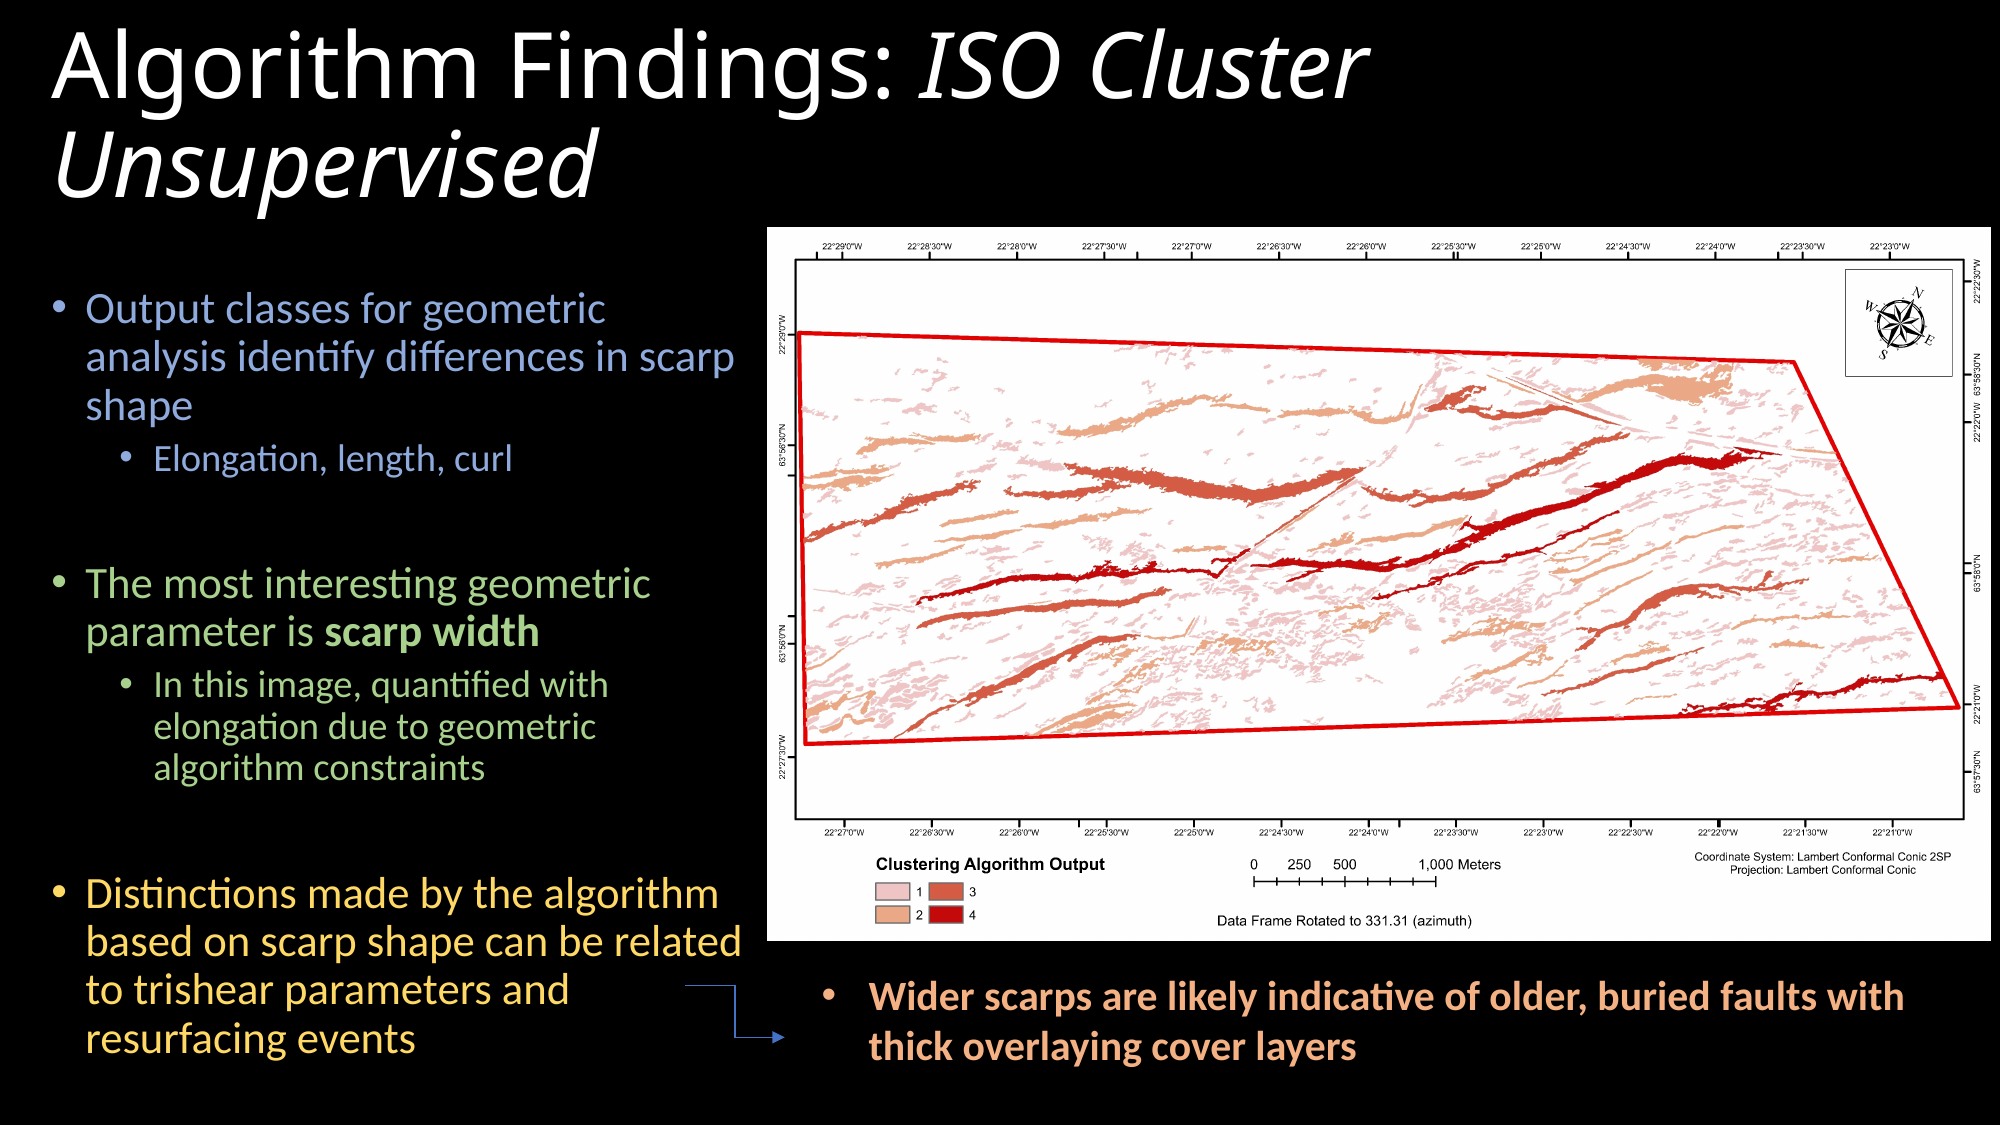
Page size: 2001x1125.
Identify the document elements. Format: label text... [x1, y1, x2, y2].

text_box Wider scarps are likely indicative of older, buried faults with thick overlaying cover layers [806, 961, 1964, 1077]
list Output classes for geometric analysis identify differences in scarp shape Elongation, length, curl The most interesting geometric parameter is scarp width In this image, quantified with elongation due to geometric algorithm constraints Distinctions made by the algorithm based on scarp shape can be related to trishear parameters and resurfacing events [36, 277, 768, 1079]
title Algorithm Findings: ISO Cluster Unsupervised [36, 9, 1762, 228]
picture [767, 227, 1991, 942]
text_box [685, 985, 785, 1038]
